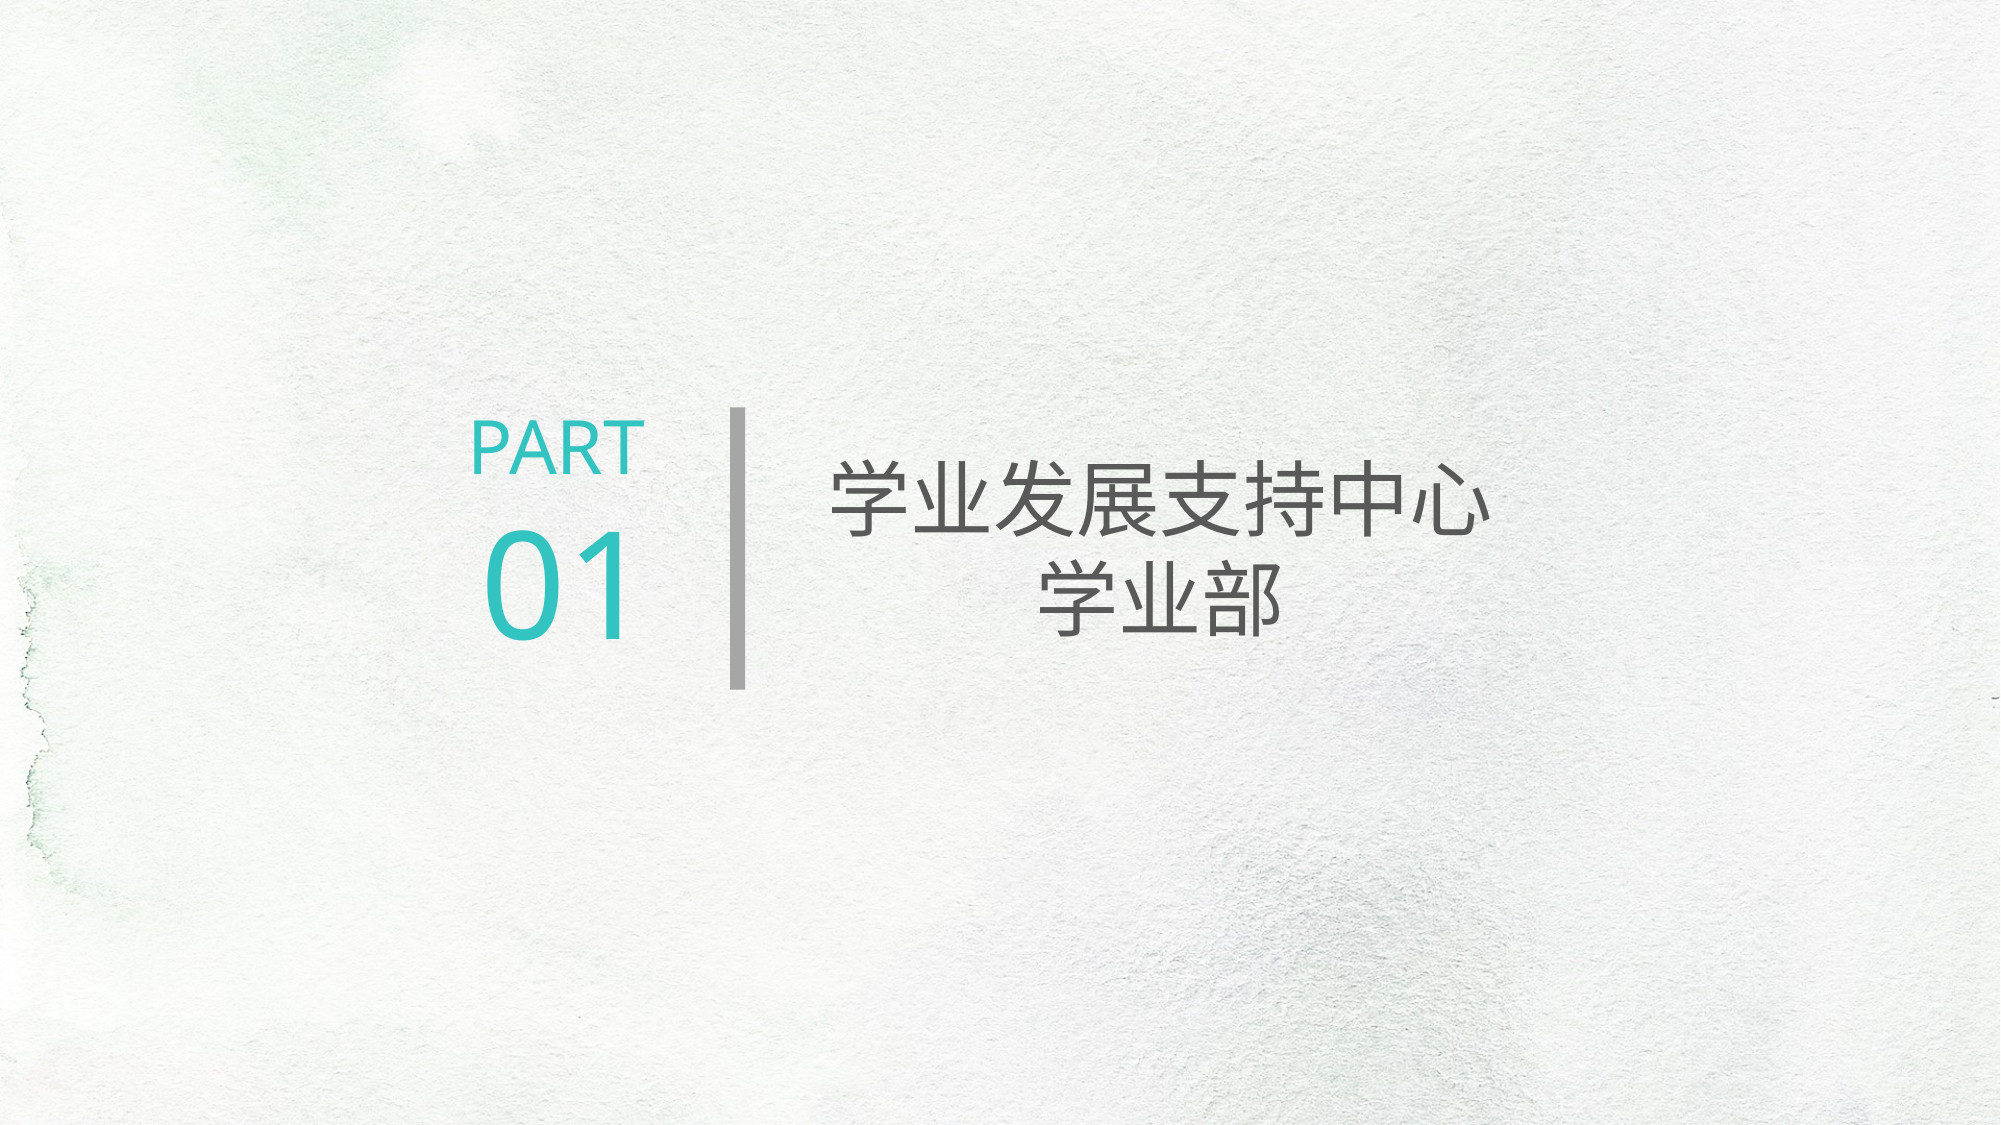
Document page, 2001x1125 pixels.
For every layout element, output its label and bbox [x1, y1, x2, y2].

text_box [417, 392, 1583, 690]
picture [0, 0, 2001, 1125]
